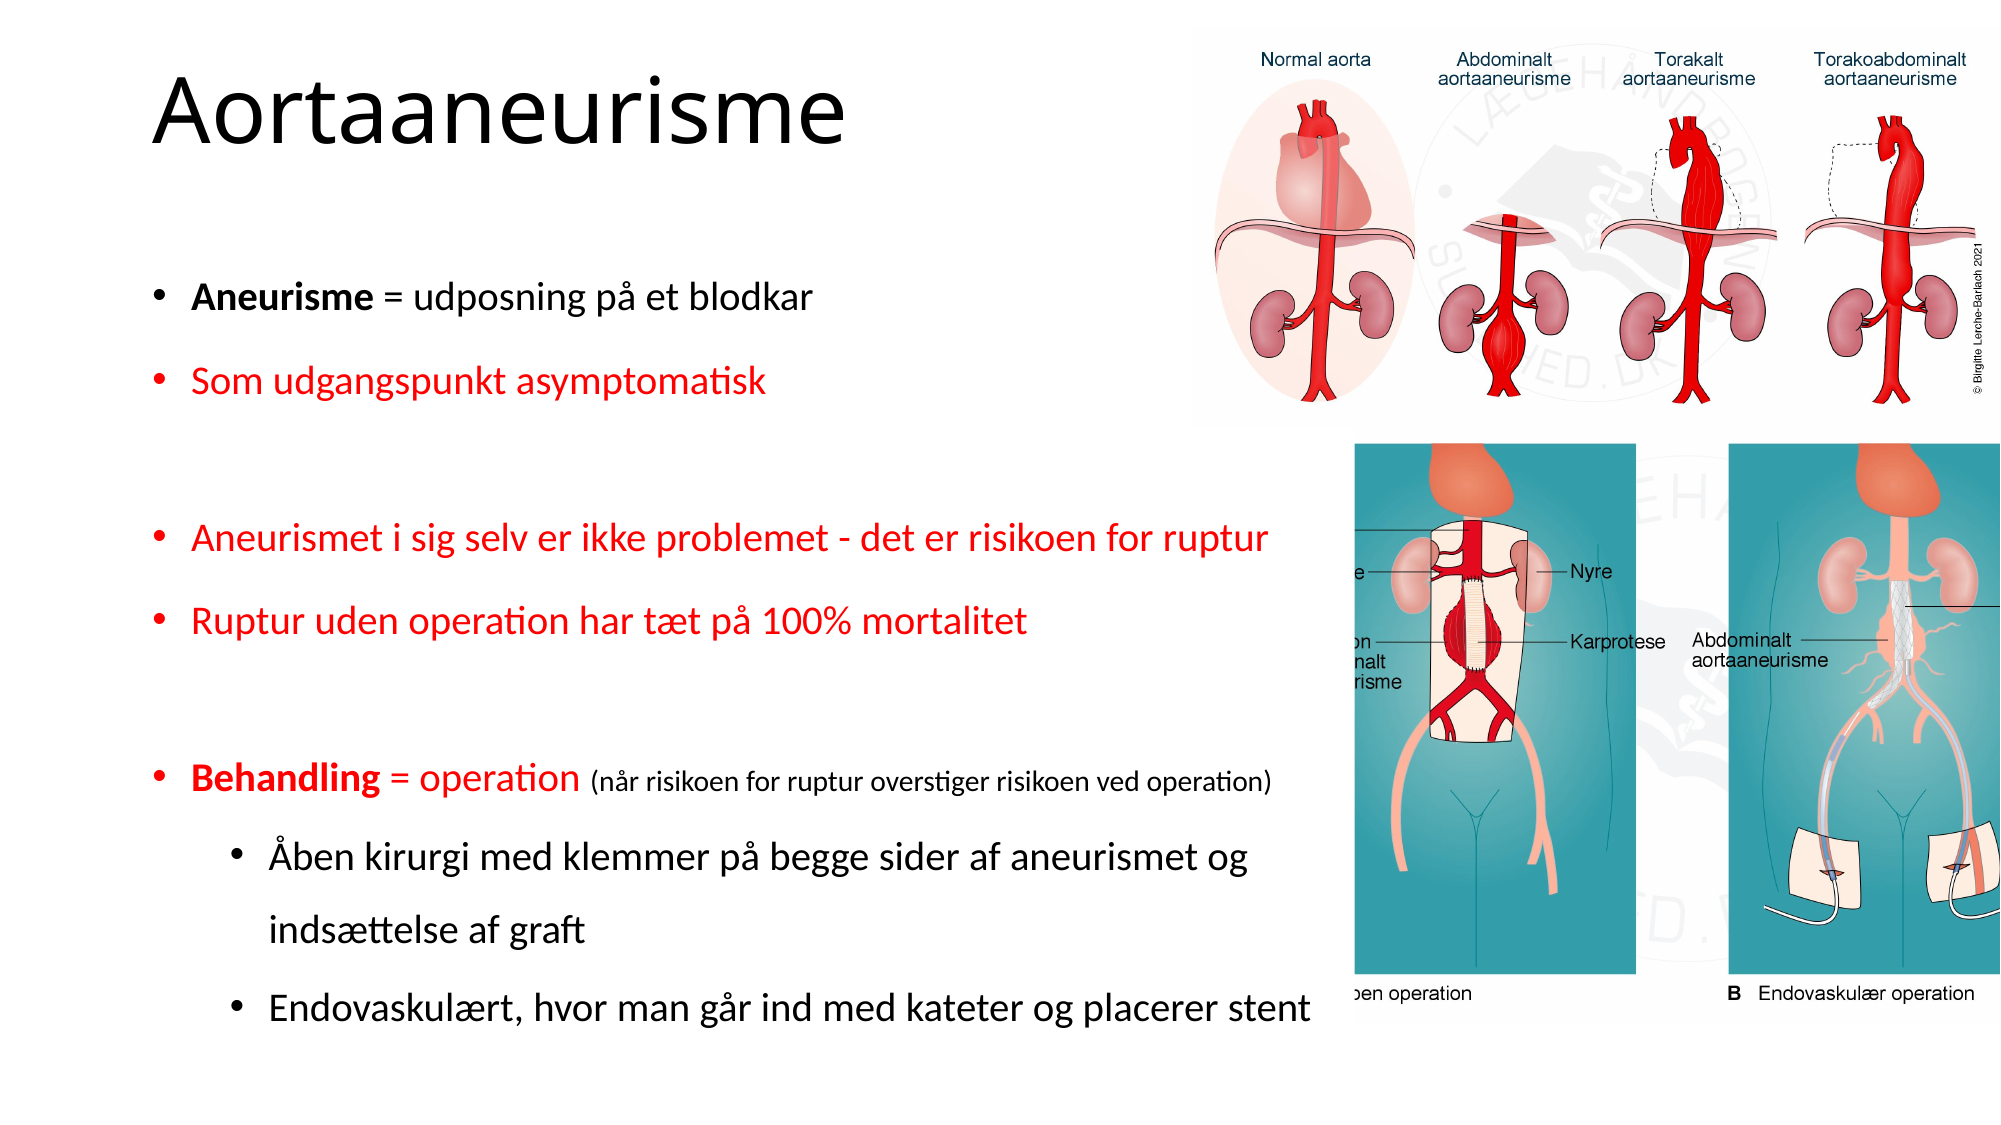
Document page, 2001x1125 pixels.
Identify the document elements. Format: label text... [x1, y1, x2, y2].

picture [1192, 26, 2000, 1026]
list Aneurisme = udposning på et blodkar Som udgangspunkt asymptomatisk Aneurismet i sig selv er ikke problemet - det er risikoen for ruptur Ruptur uden operation har tæt på 100% mortalitet Behandling = operation (når risikoen for ruptur overstiger risikoen ved operation) Åben kirurgi med klemmer på begge sider af aneurismet og indsættelse af graft Endovaskulært, hvor man går ind med kateter og placerer stent [137, 238, 1355, 1099]
title Aortaaneurisme [137, 59, 1192, 238]
